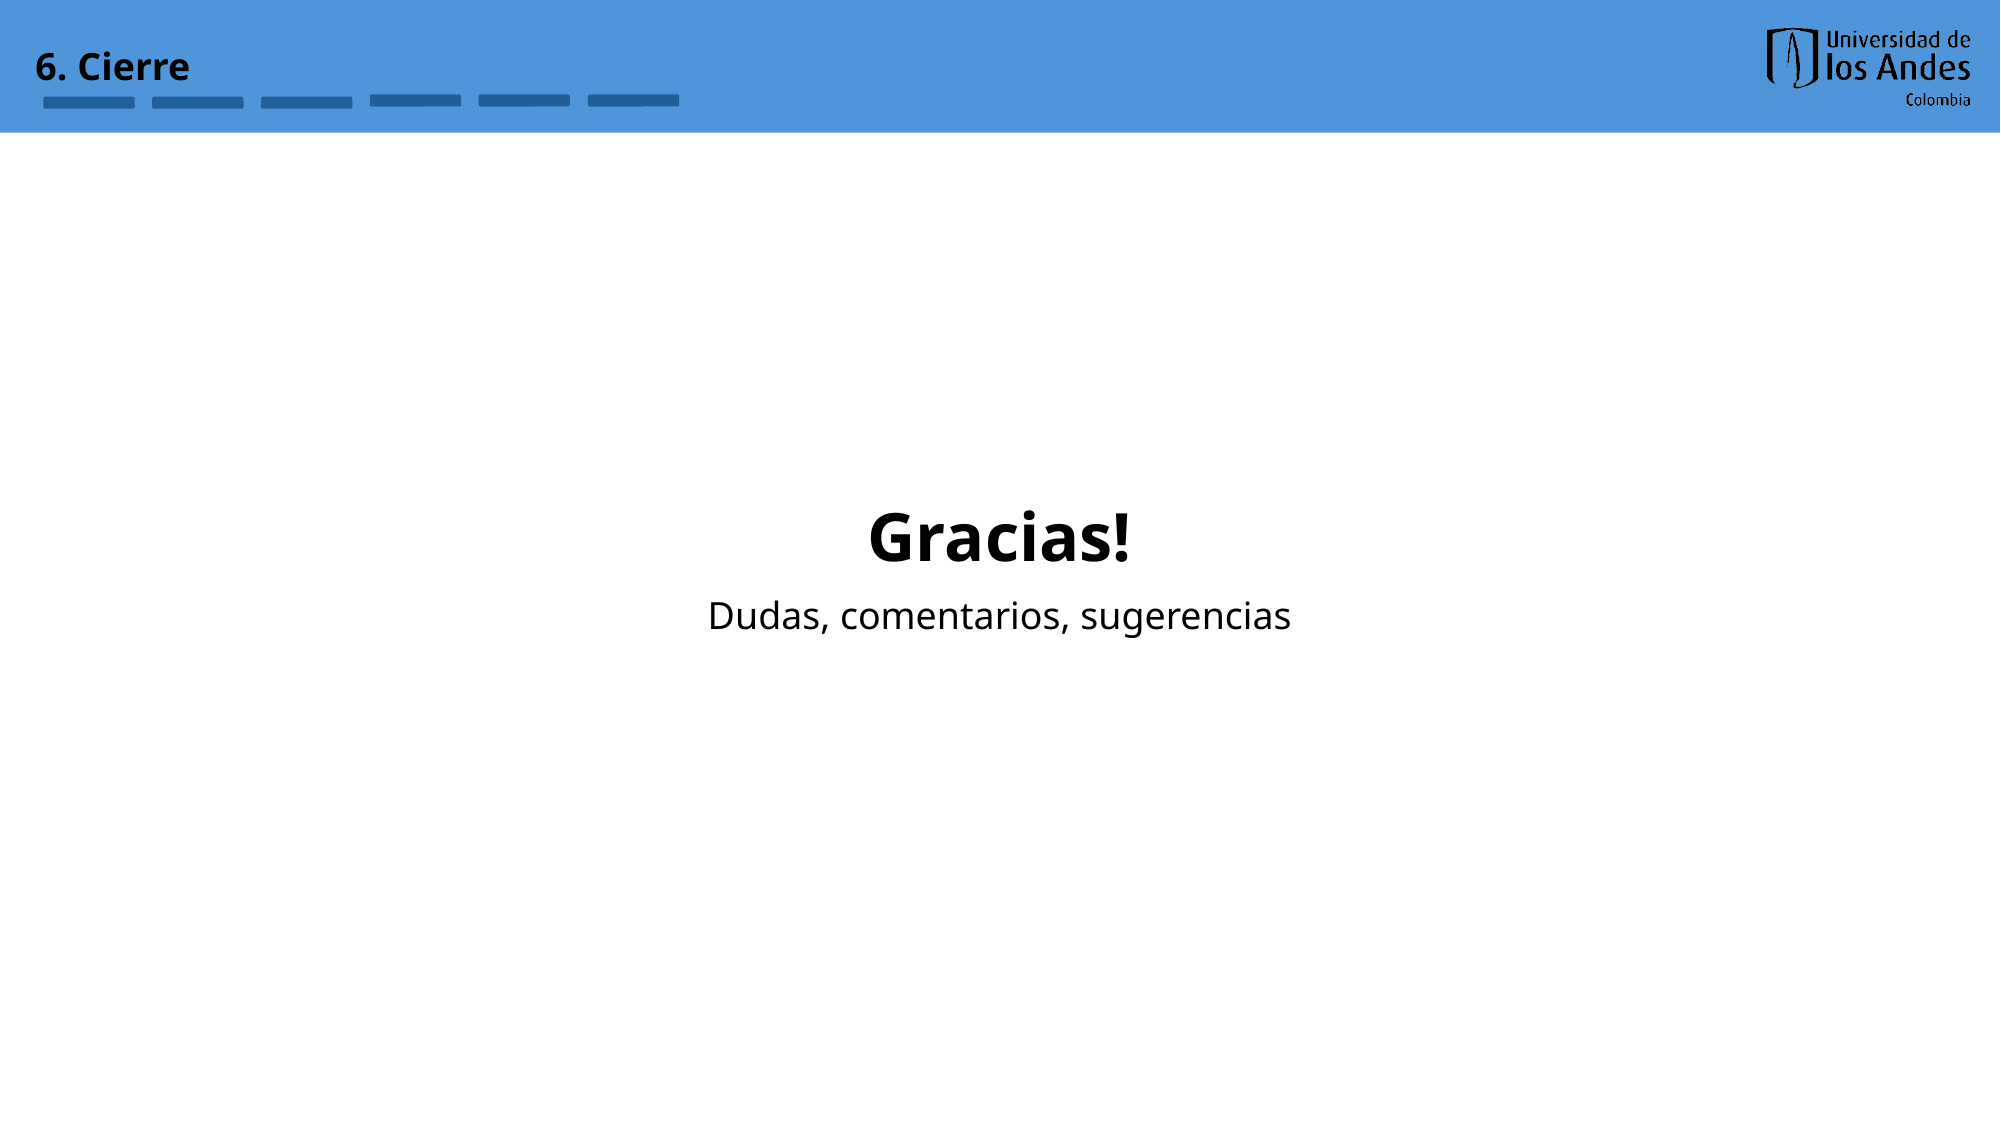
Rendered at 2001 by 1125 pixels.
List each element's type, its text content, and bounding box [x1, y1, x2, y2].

text_box [476, 92, 572, 109]
picture [1749, 9, 1988, 123]
text_box [0, 0, 2000, 134]
text_box 6. Cierre [20, 35, 287, 96]
text_box [41, 95, 137, 111]
text_box [368, 92, 463, 109]
text_box [586, 92, 681, 109]
subtitle Gracias! Dudas, comentarios, sugerencias [477, 496, 1523, 658]
text_box [259, 95, 354, 111]
text_box [150, 95, 246, 111]
